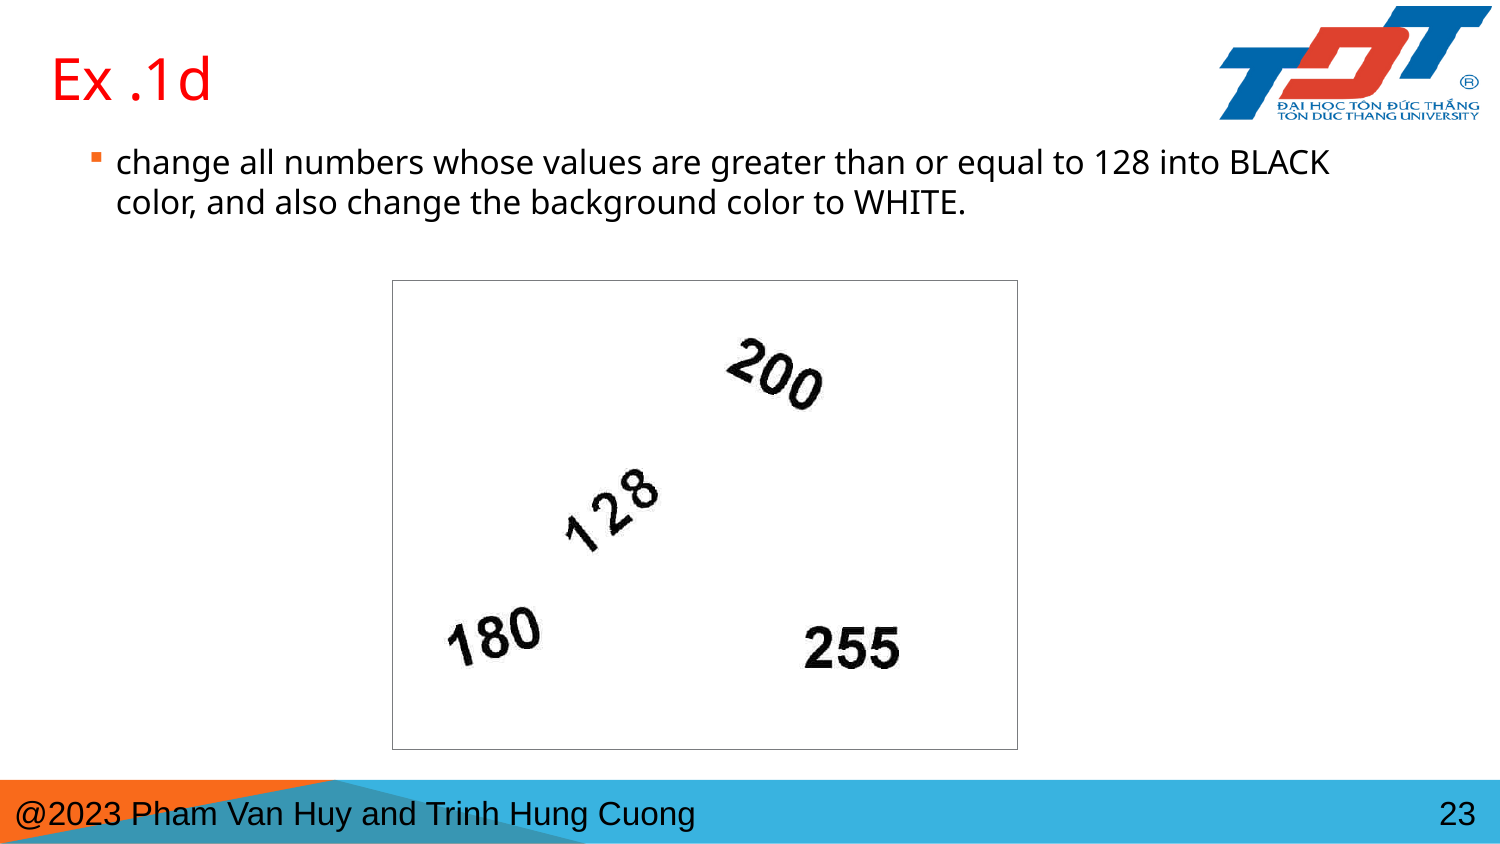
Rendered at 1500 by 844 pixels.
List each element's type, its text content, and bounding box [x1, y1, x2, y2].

picture [1219, 6, 1492, 120]
list change all numbers whose values are greater than or equal to 128 into BLACK color, and also change the background color to WHITE. [34, 133, 1378, 771]
picture [392, 280, 1019, 750]
title Ex .1d [34, 43, 1269, 111]
